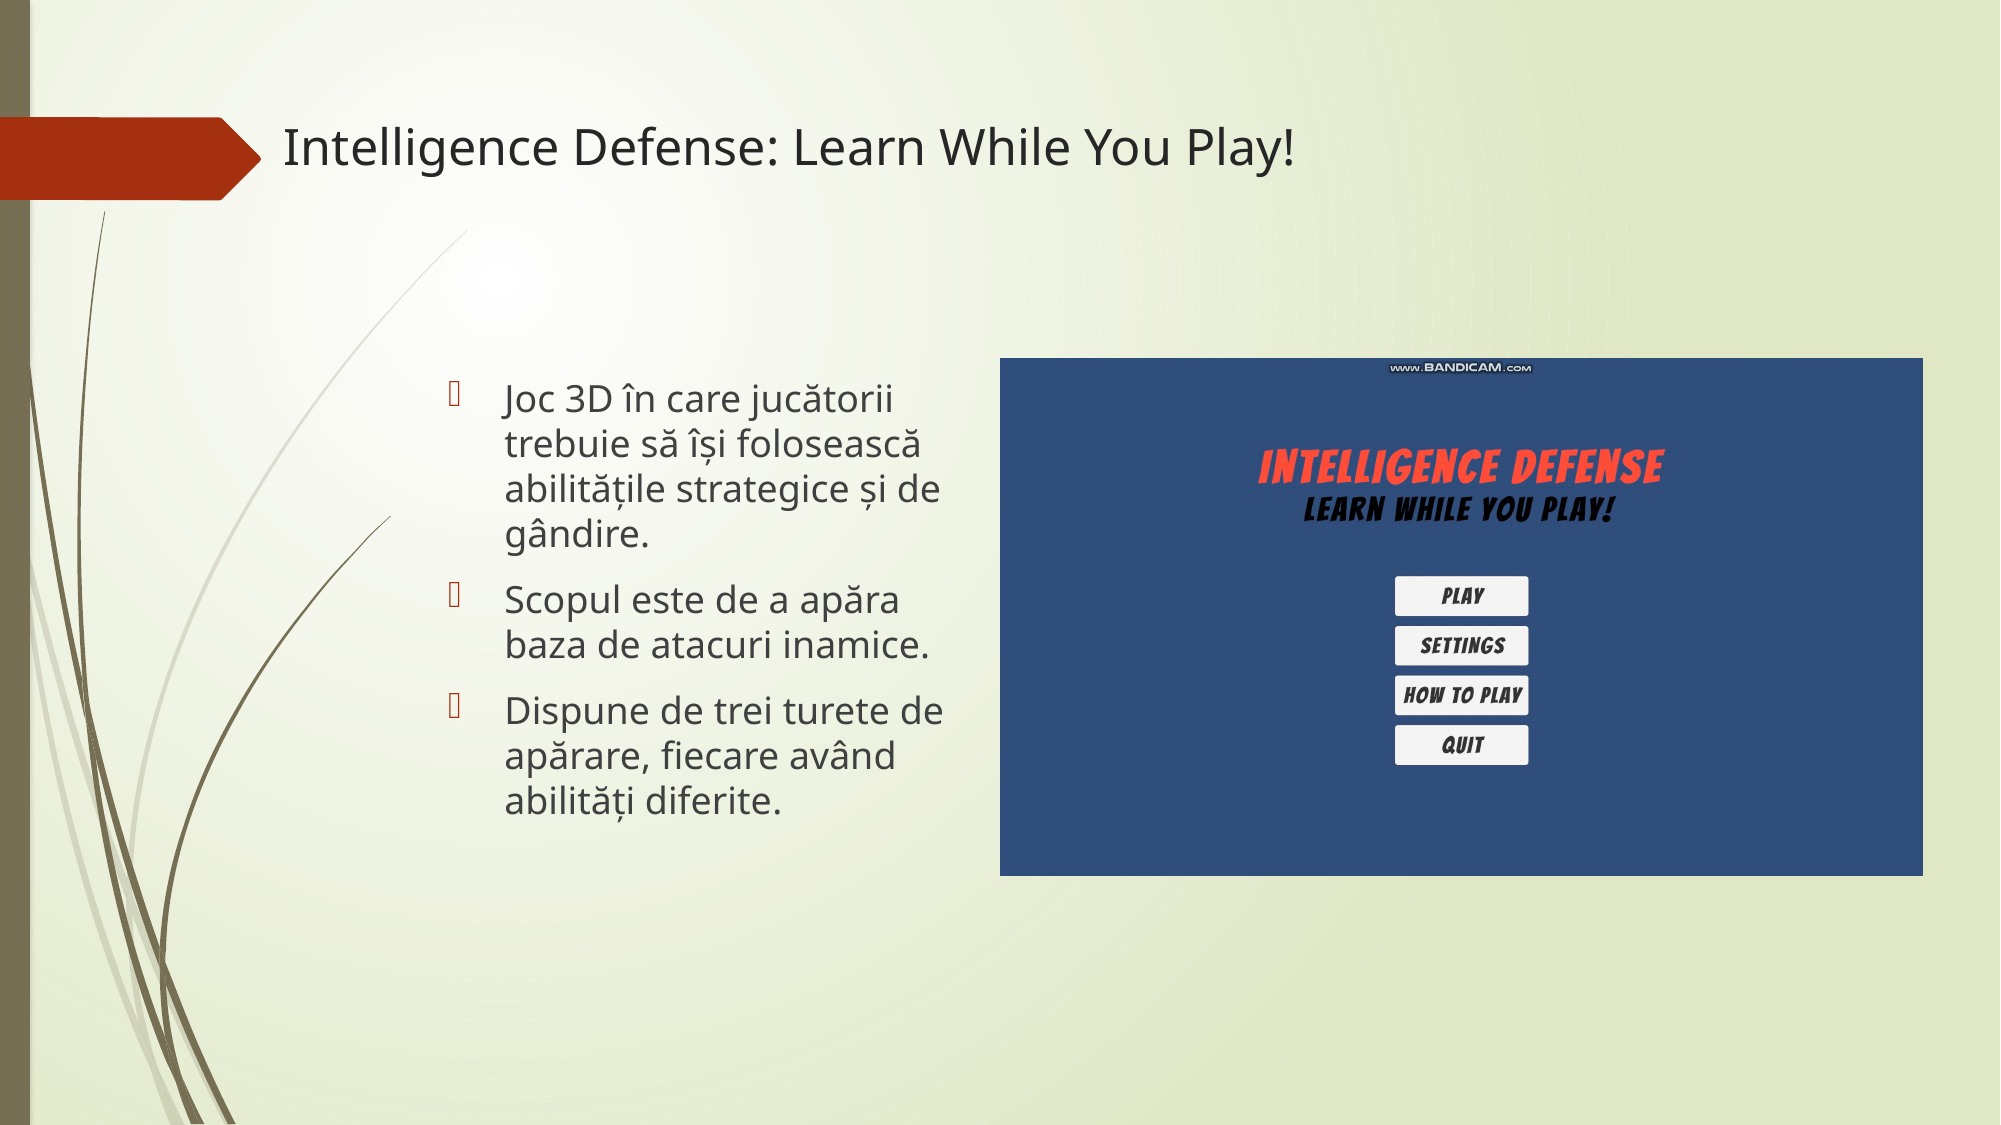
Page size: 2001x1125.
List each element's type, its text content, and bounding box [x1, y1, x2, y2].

list Joc 3D în care jucătorii trebuie să își folosească abilitățile strategice și de gândire. Scopul este de a apăra baza de atacuri inamice. Dispune de trei turete de apărare, fiecare având abilități diferite. [433, 367, 981, 982]
title Intelligence Defense: Learn While You Play! [269, 108, 1731, 185]
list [999, 357, 1924, 877]
